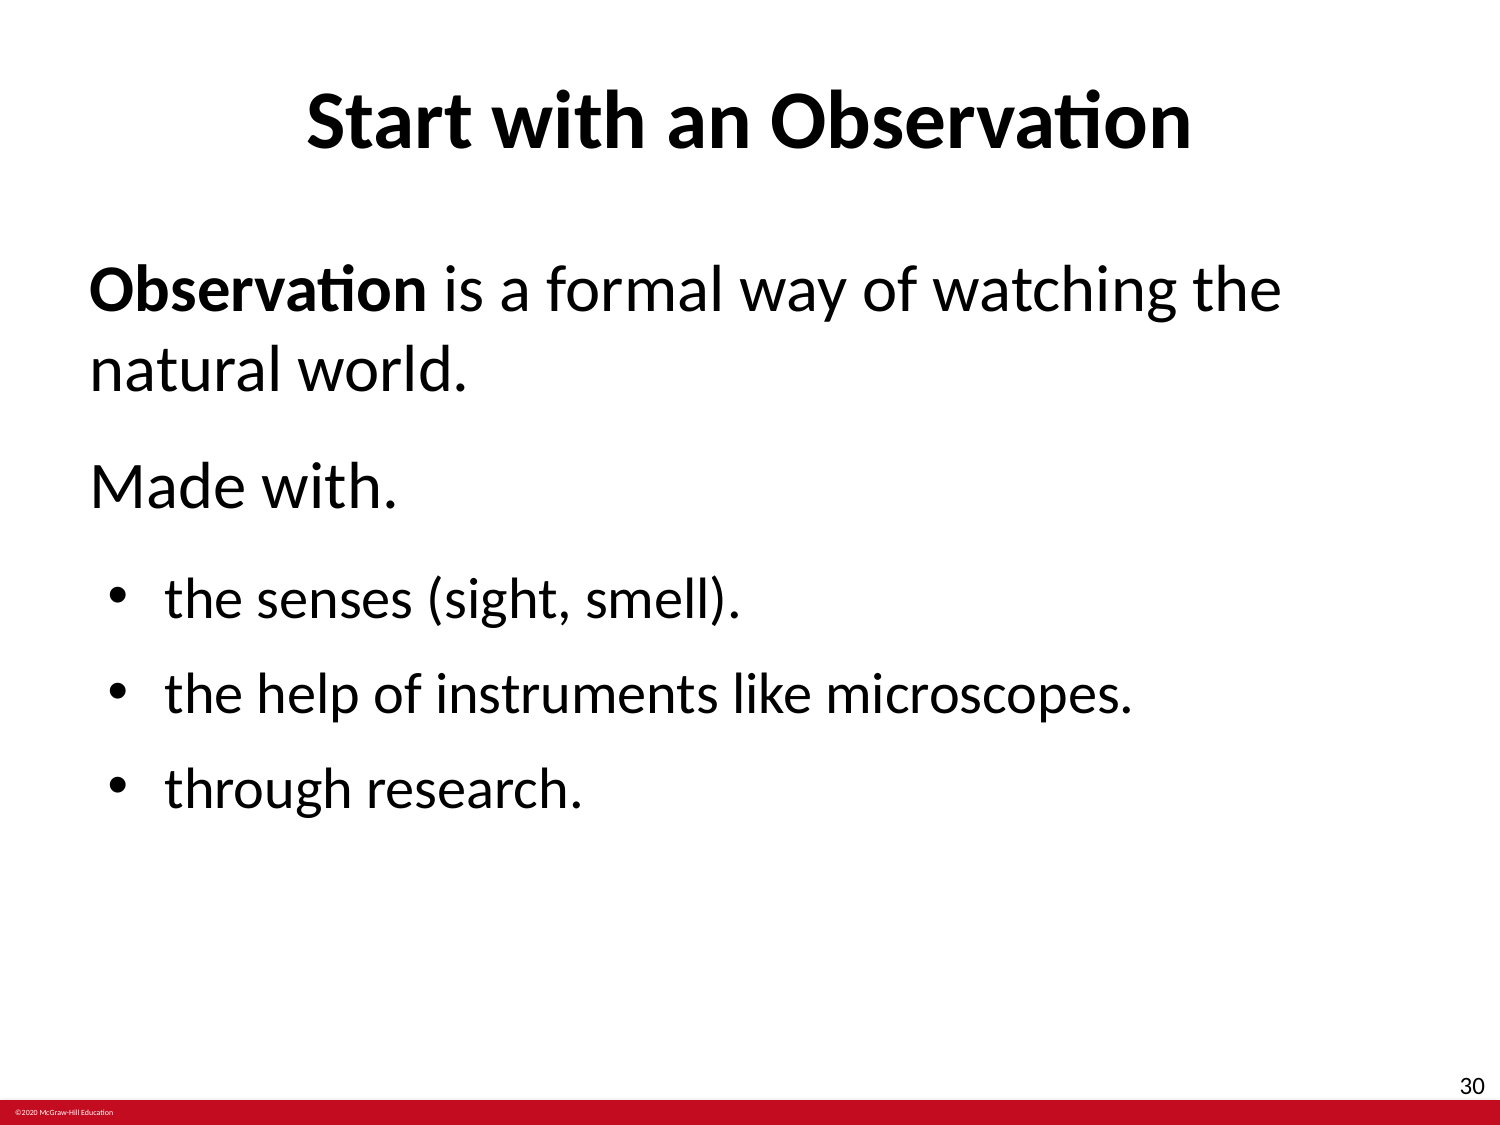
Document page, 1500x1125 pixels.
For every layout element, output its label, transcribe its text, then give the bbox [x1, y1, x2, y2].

list Observation is a formal way of watching the natural world. Made with. the senses (sight, smell). the help of instruments like microscopes. through research. [75, 237, 1455, 1093]
title Start with an Observation [0, 24, 1500, 205]
